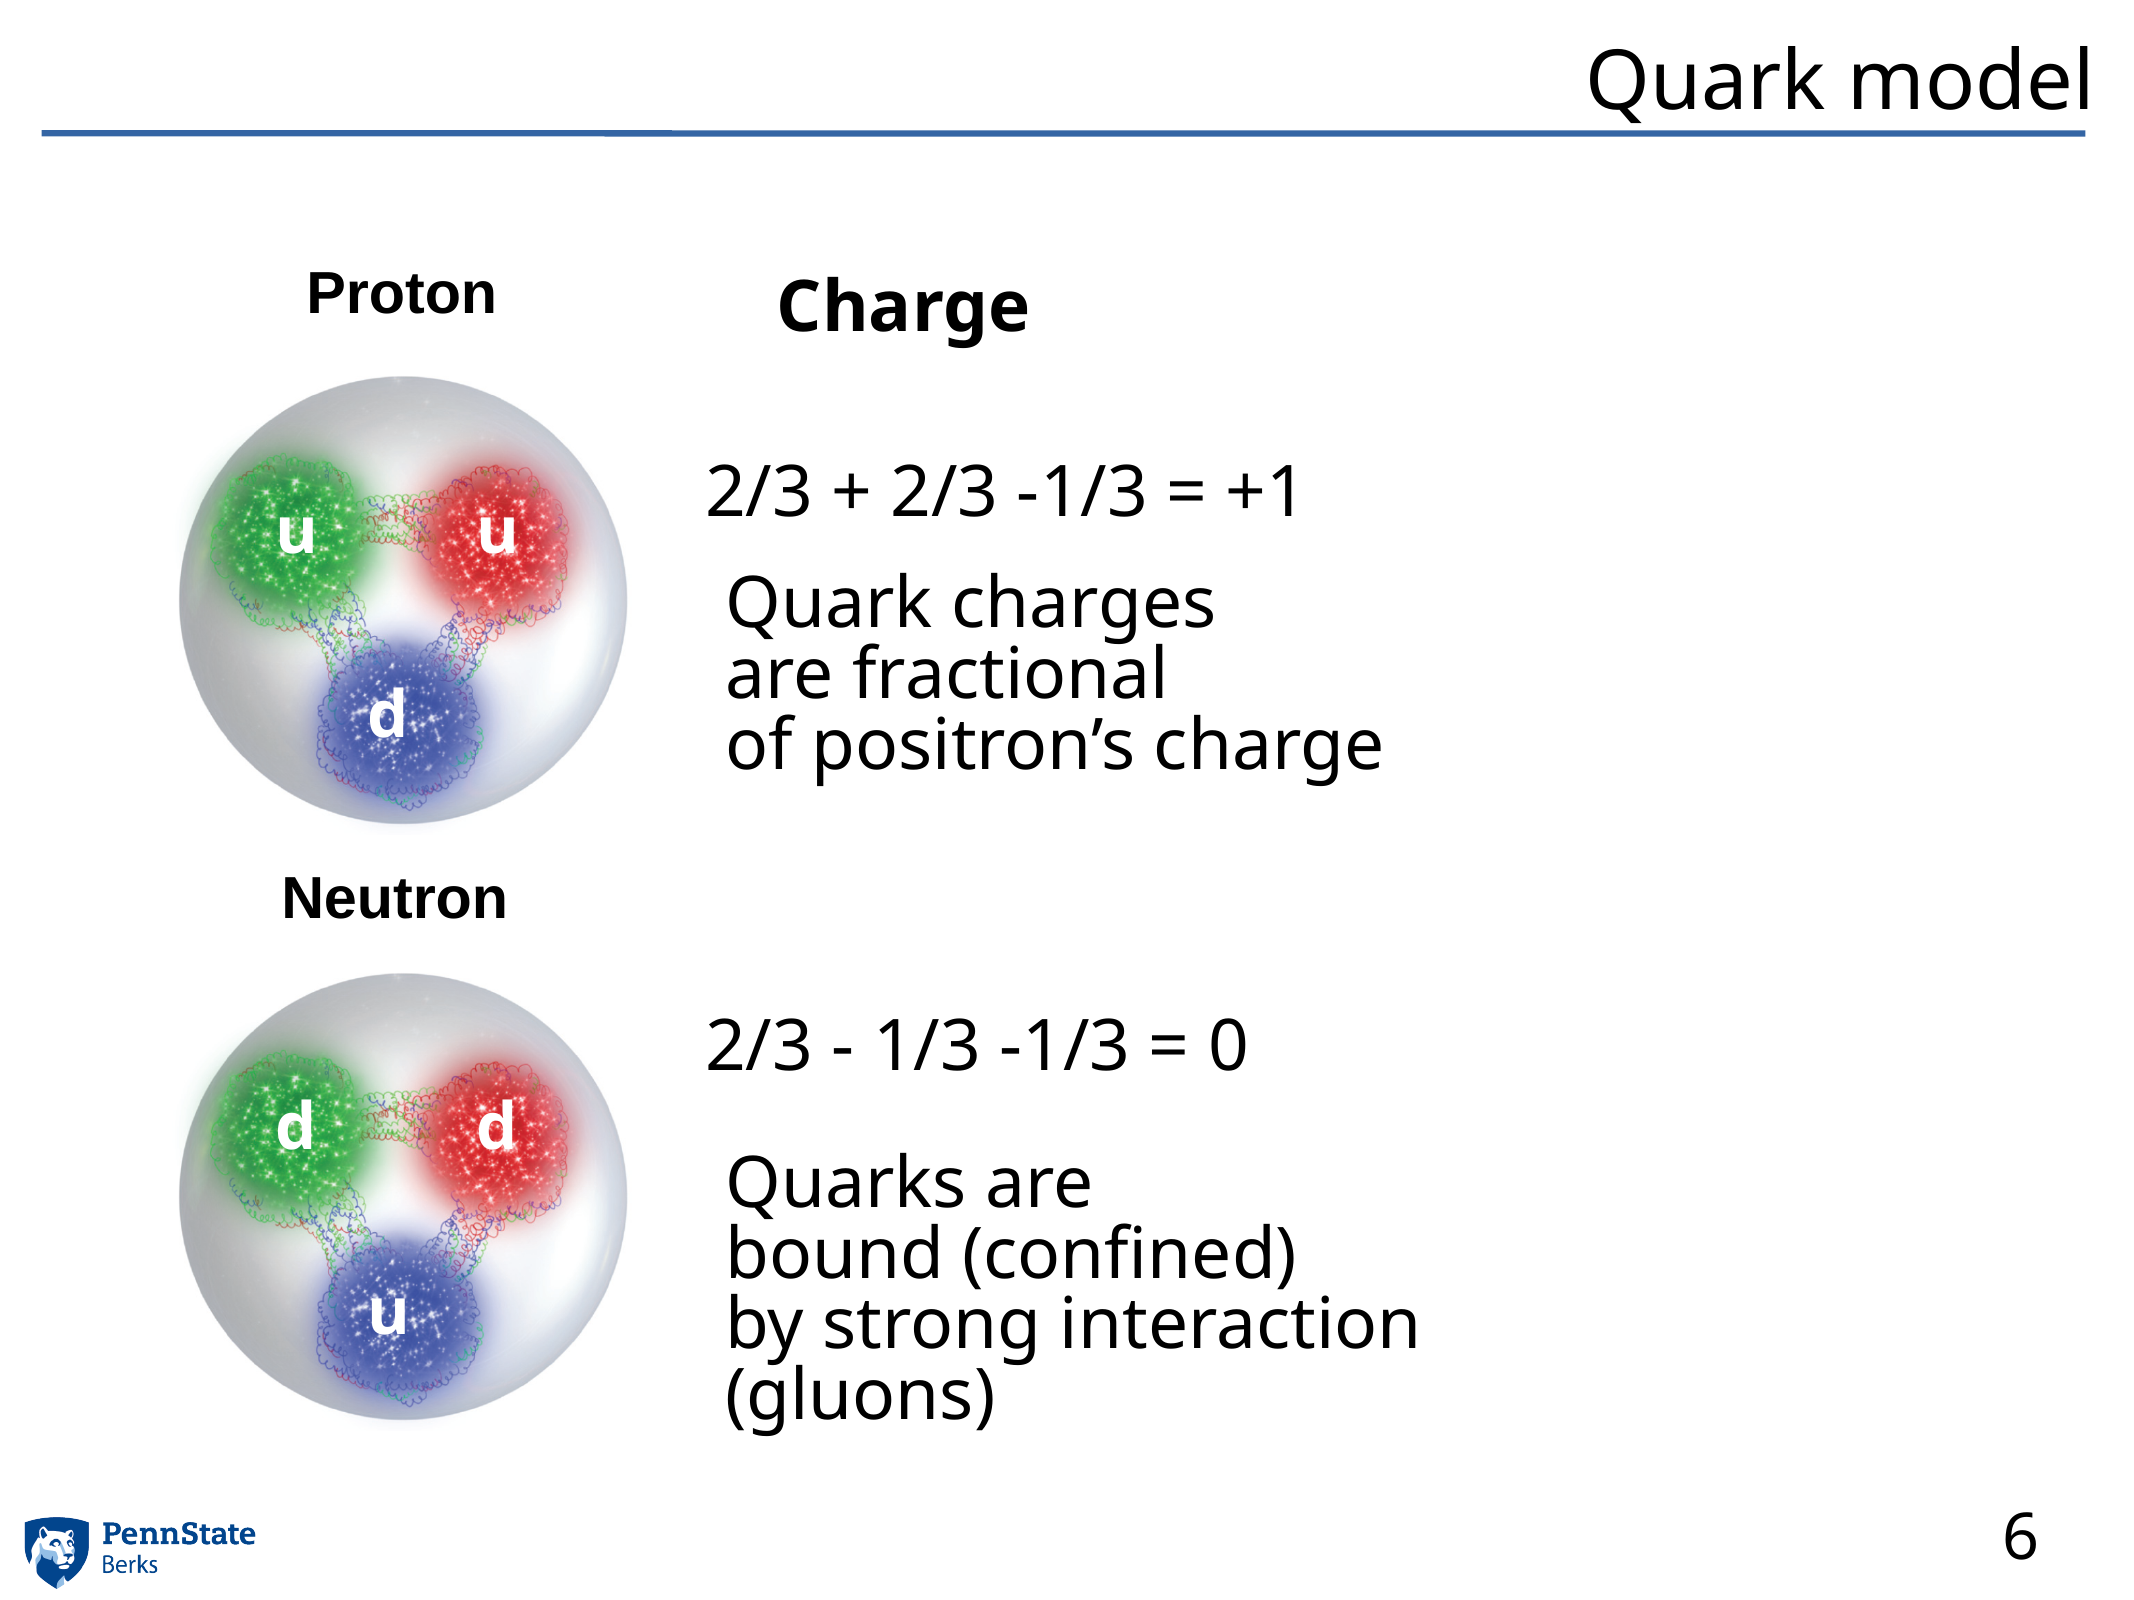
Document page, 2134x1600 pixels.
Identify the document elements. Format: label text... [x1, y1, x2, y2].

text_box 2/3 + 2/3 -1/3 = +1 [684, 445, 1164, 533]
picture [17, 1511, 260, 1595]
picture [172, 369, 637, 835]
text_box Quarks are bound (confined) by strong interaction (gluons) [704, 1136, 1227, 1422]
text_box Quark model [1564, 0, 2134, 138]
text_box Quark charges are fractional of positron’s charge [704, 556, 1112, 710]
text_box 2/3 - 1/3 -1/3 = 0 [684, 999, 1120, 1087]
text_box Charge [755, 260, 973, 348]
text_box Proton [285, 251, 519, 350]
picture [172, 966, 637, 1431]
text_box Neutron [260, 856, 531, 955]
